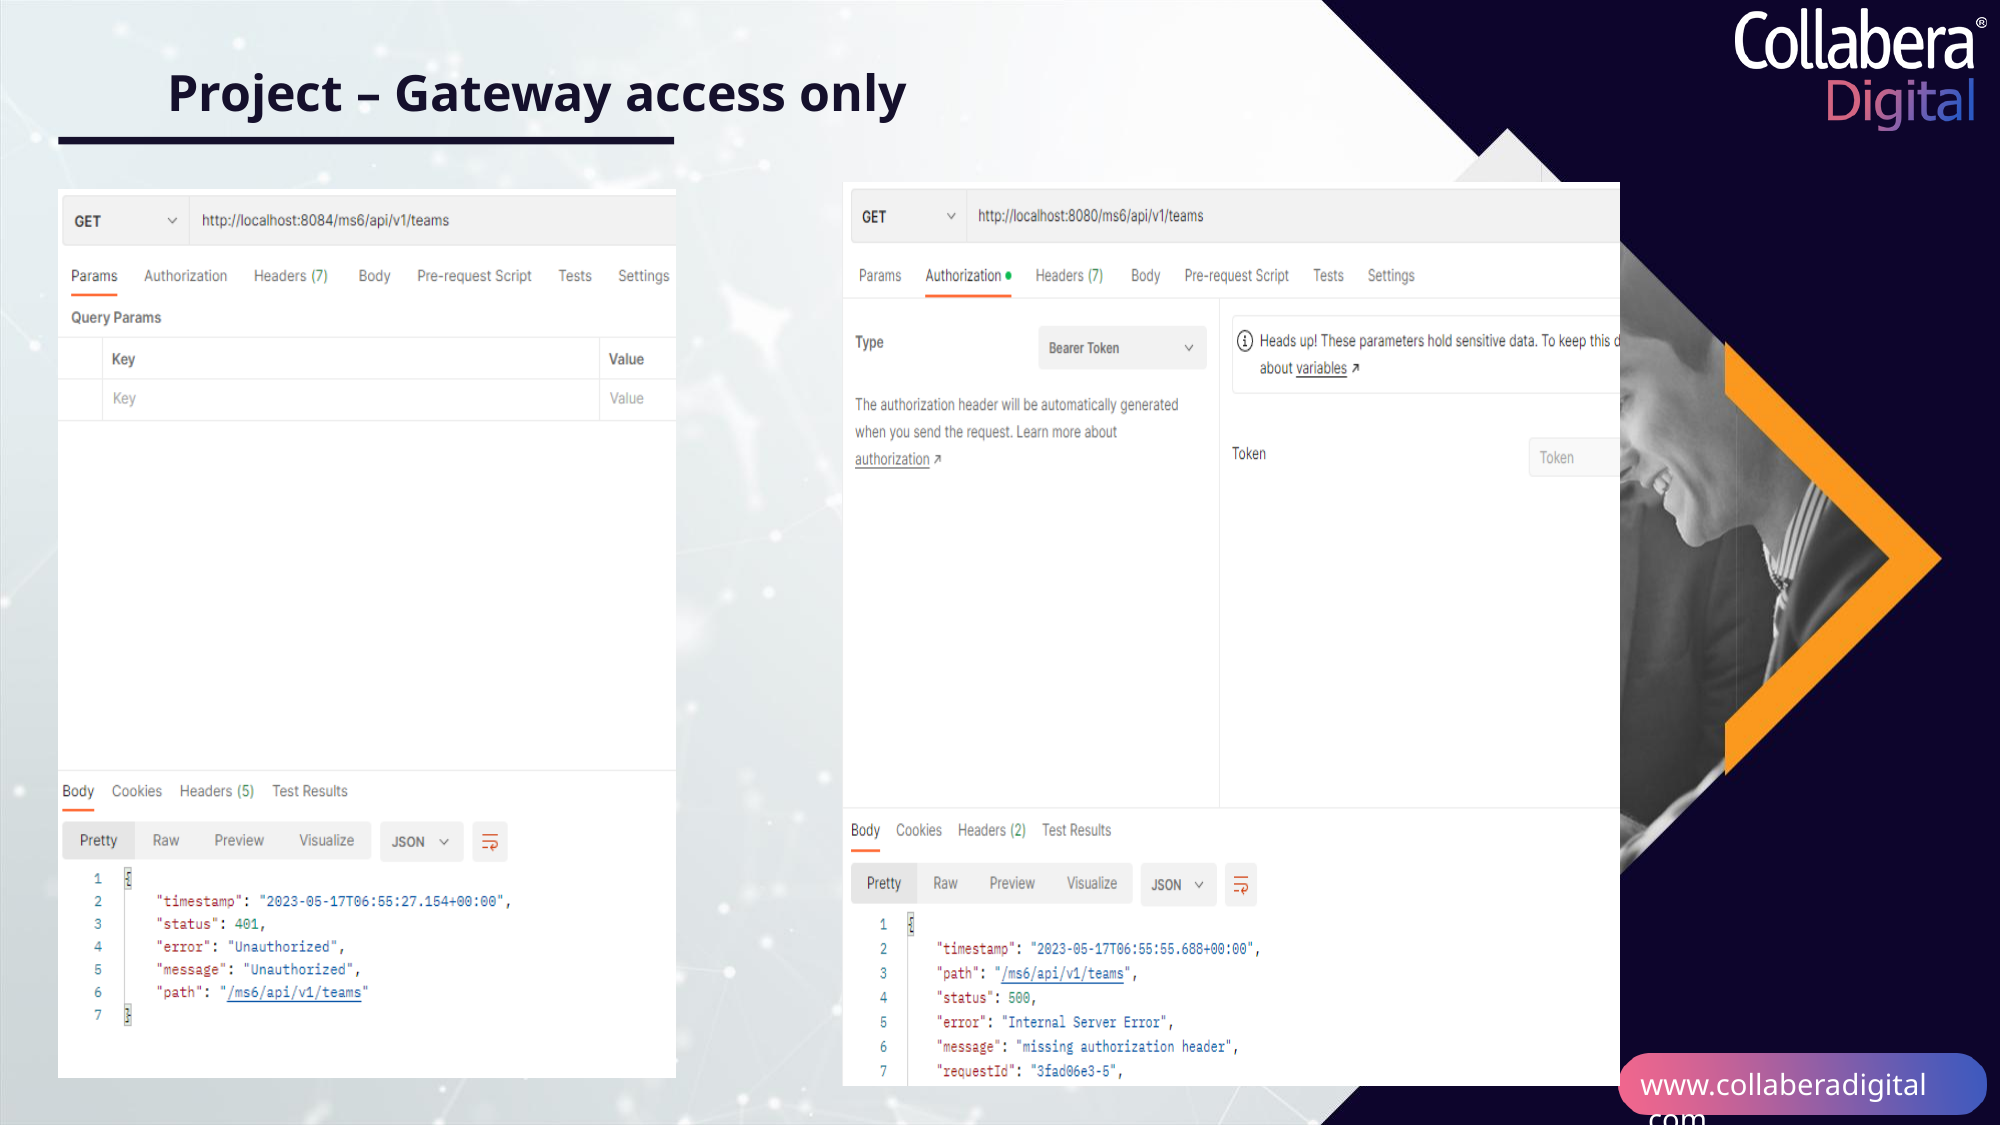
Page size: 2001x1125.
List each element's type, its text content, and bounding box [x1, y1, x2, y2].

text_box [58, 136, 675, 145]
picture [1652, 1115, 1666, 1125]
picture [0, 0, 2000, 1125]
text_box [1618, 1052, 1987, 1115]
text_box Project – Gateway access only [58, 54, 1016, 130]
picture [1694, 1116, 1701, 1125]
picture [1666, 1116, 1675, 1125]
picture [1684, 1116, 1691, 1125]
picture [1675, 1115, 1681, 1125]
